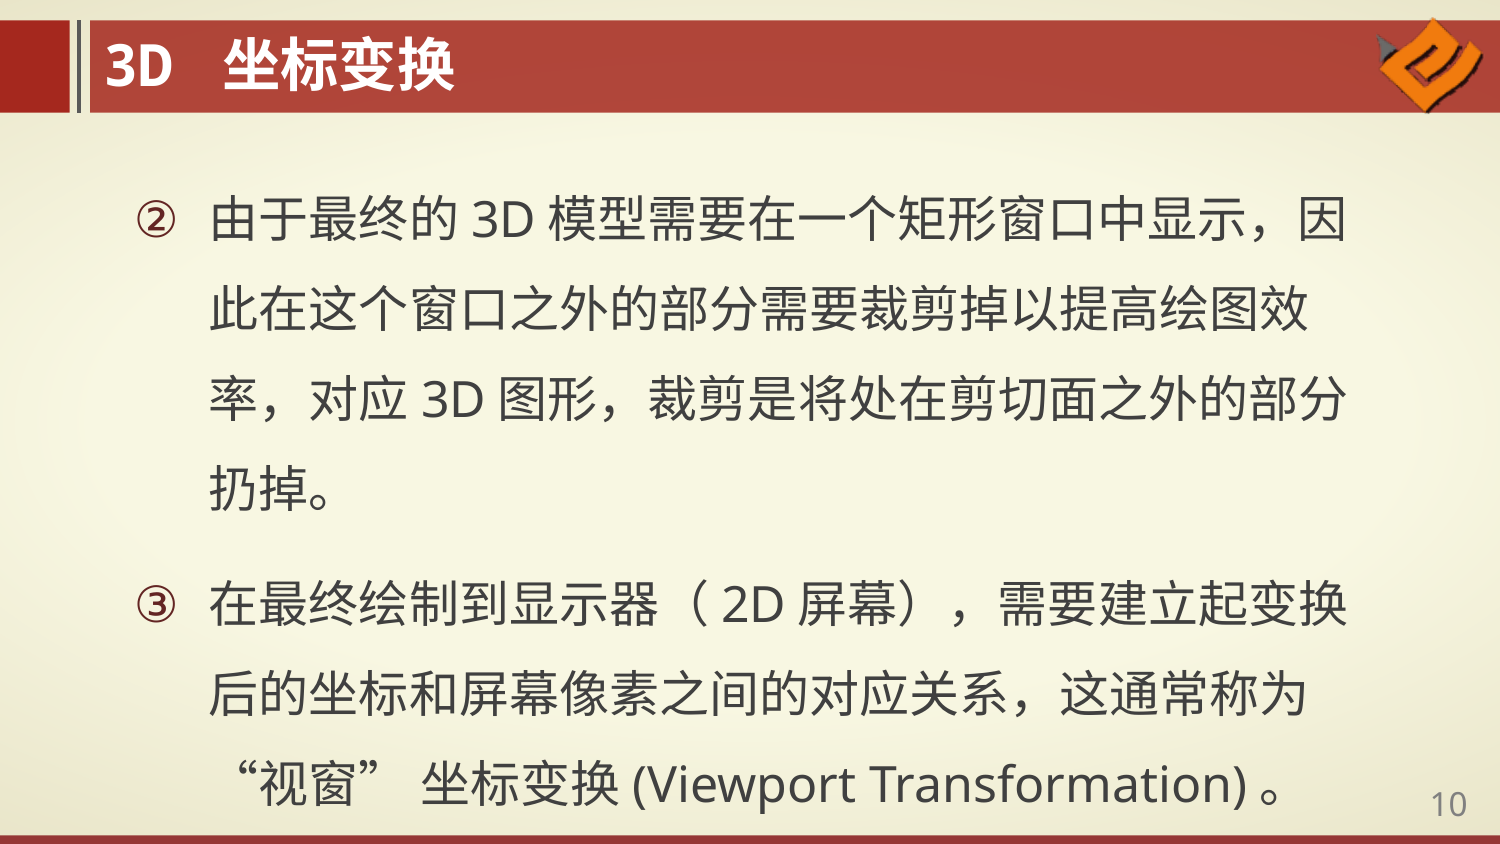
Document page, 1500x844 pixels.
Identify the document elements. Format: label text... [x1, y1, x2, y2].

text_box 3D 坐标变换 [88, 20, 1046, 105]
picture [0, 0, 1500, 835]
text_box 由于最终的3D模型需要在一个矩形窗口中显示，因此在这个窗口之外的部分需要裁剪掉以提高绘图效率，对应3D图形，裁剪是将处在剪切面之外的部分扔掉。 在最终绘制到显示器（2D屏幕），需要建立起变换后的坐标和屏幕像素之间的对应关系，这通常称为“视窗” 坐标变换(Viewport Transformation)。 [64, 150, 1388, 753]
